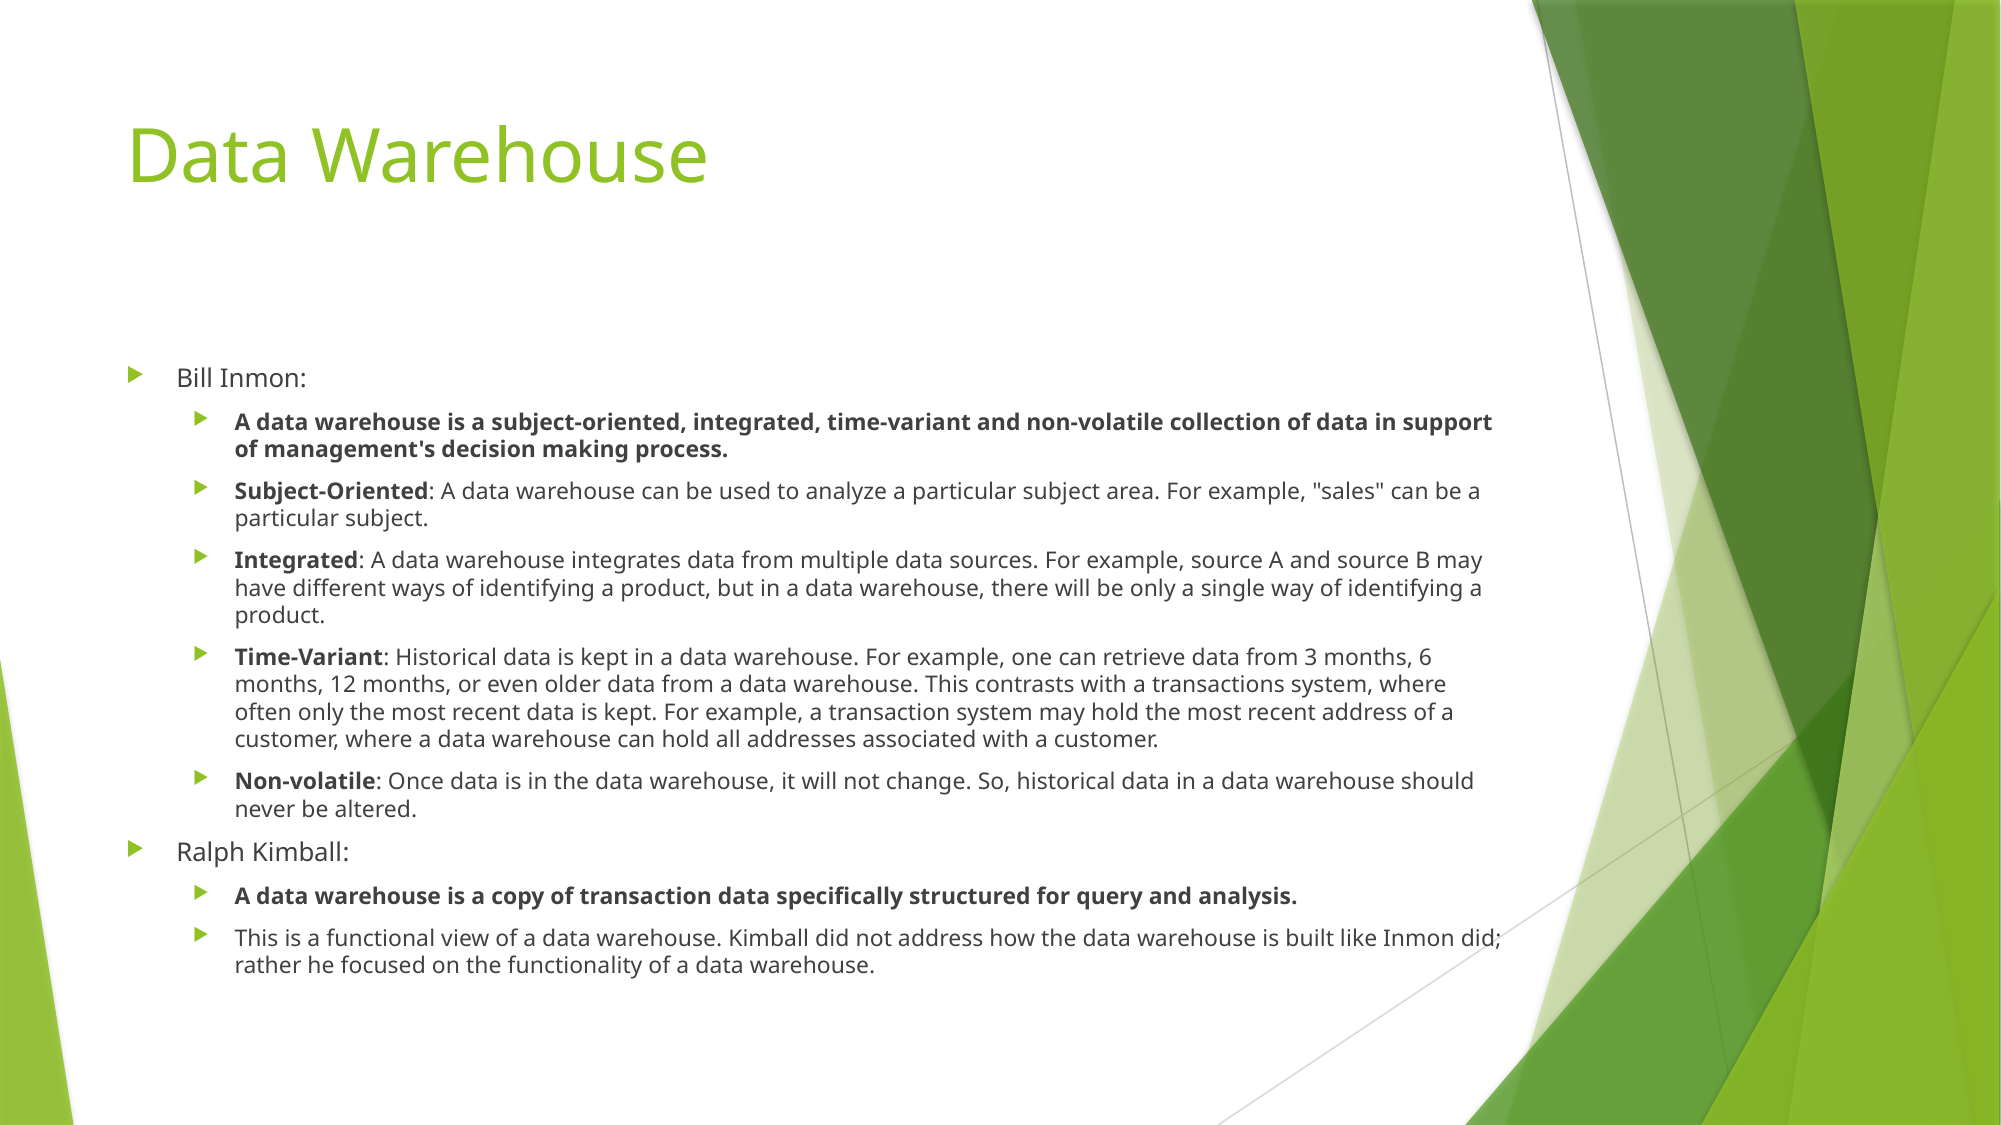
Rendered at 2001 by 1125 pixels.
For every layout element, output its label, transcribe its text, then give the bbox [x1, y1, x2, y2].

list Bill Inmon: A data warehouse is a subject-oriented, integrated, time-variant and non-volatile collection of data in support of management's decision making process. Subject-Oriented: A data warehouse can be used to analyze a particular subject area. For example, "sales" can be a particular subject. Integrated: A data warehouse integrates data from multiple data sources. For example, source A and source B may have different ways of identifying a product, but in a data warehouse, there will be only a single way of identifying a product. Time-Variant: Historical data is kept in a data warehouse. For example, one can retrieve data from 3 months, 6 months, 12 months, or even older data from a data warehouse. This contrasts with a transactions system, where often only the most recent data is kept. For example, a transaction system may hold the most recent address of a customer, where a data warehouse can hold all addresses associated with a customer. Non-volatile: Once data is in the data warehouse, it will not change. So, historical data in a data warehouse should never be altered. Ralph Kimball: A data warehouse is a copy of transaction data specifically structured for query and analysis. This is a functional view of a data warehouse. Kimball did not address how the data warehouse is built like Inmon did; rather he focused on the functionality of a data warehouse. [111, 354, 1522, 992]
title Data Warehouse [111, 99, 1522, 317]
